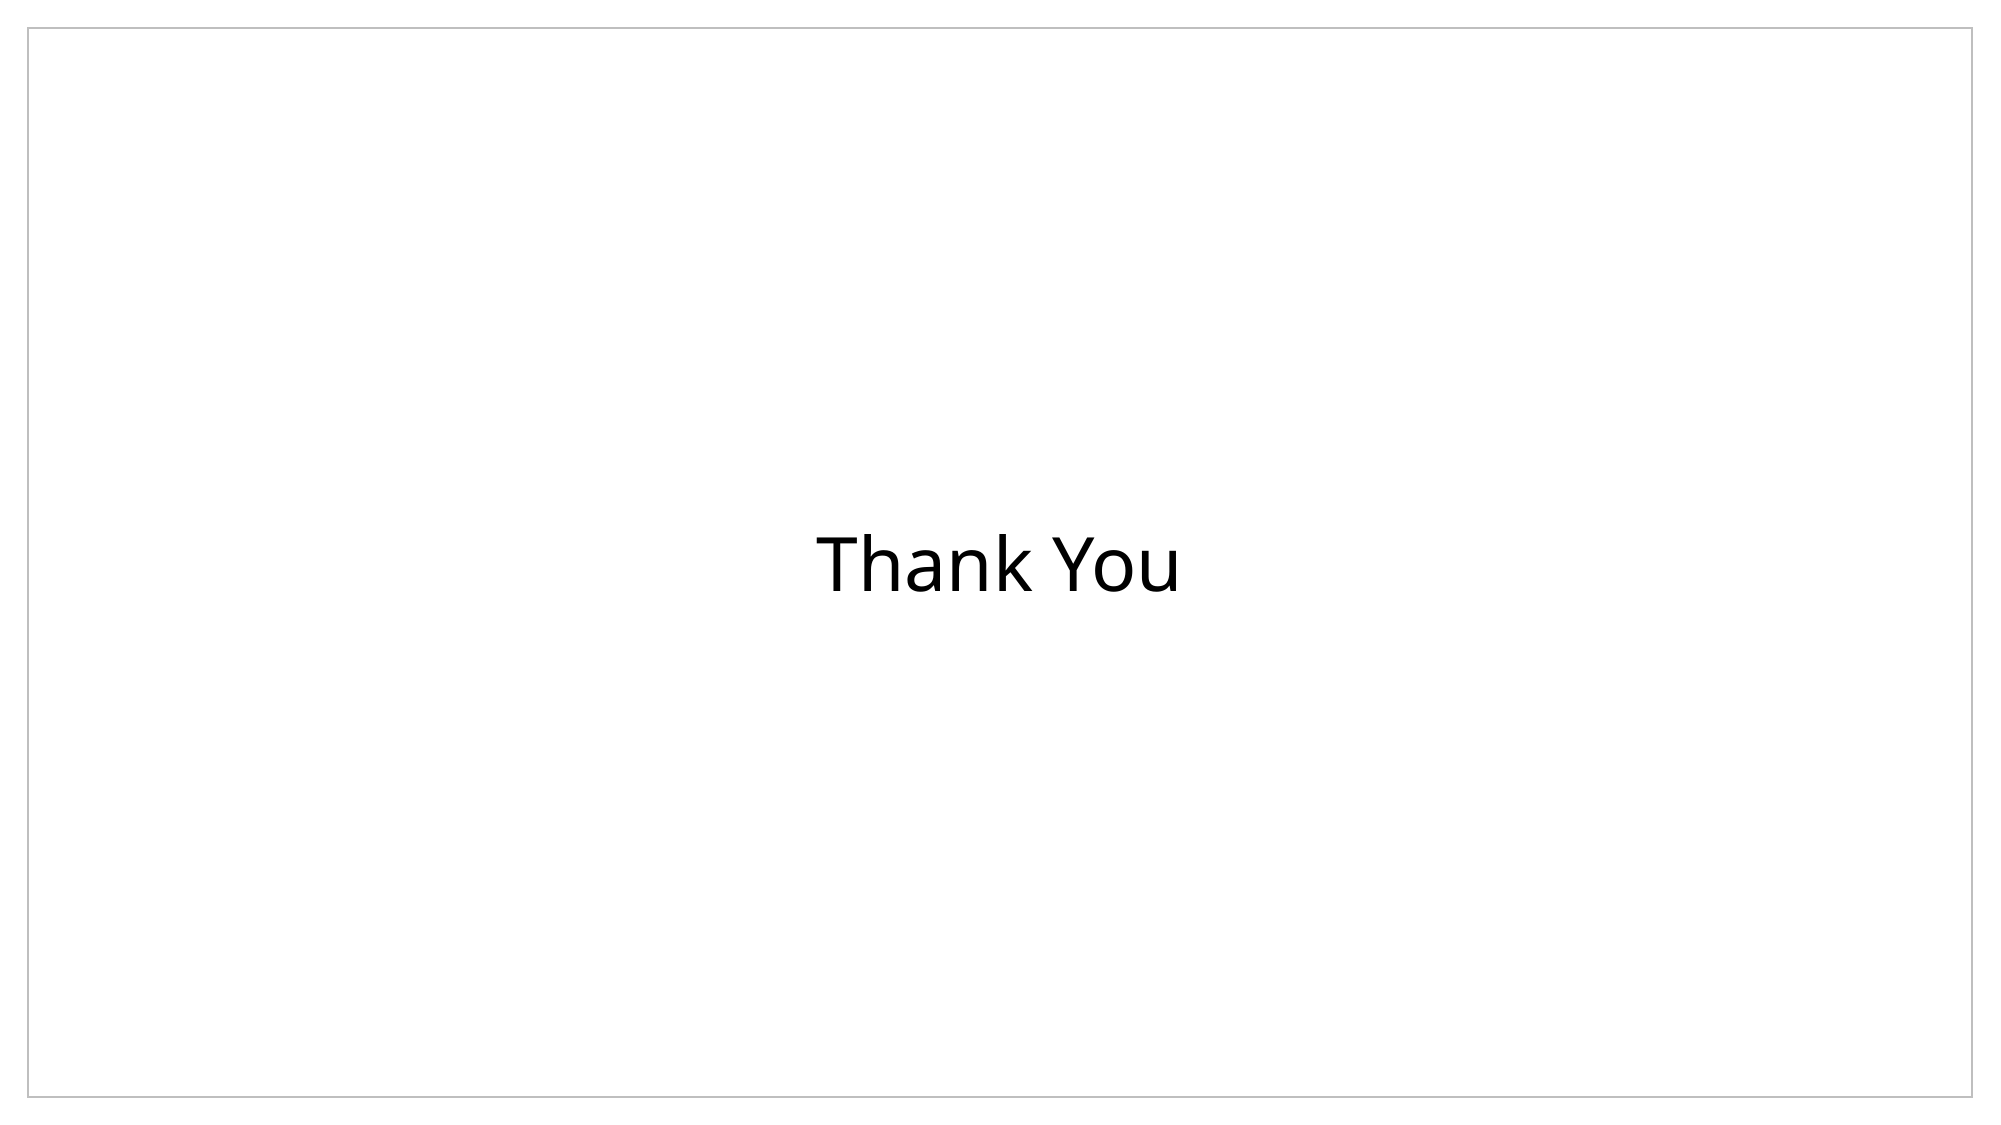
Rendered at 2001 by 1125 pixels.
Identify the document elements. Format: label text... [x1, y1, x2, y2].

text_box [27, 27, 1973, 1098]
text_box Thank You [802, 509, 1198, 615]
